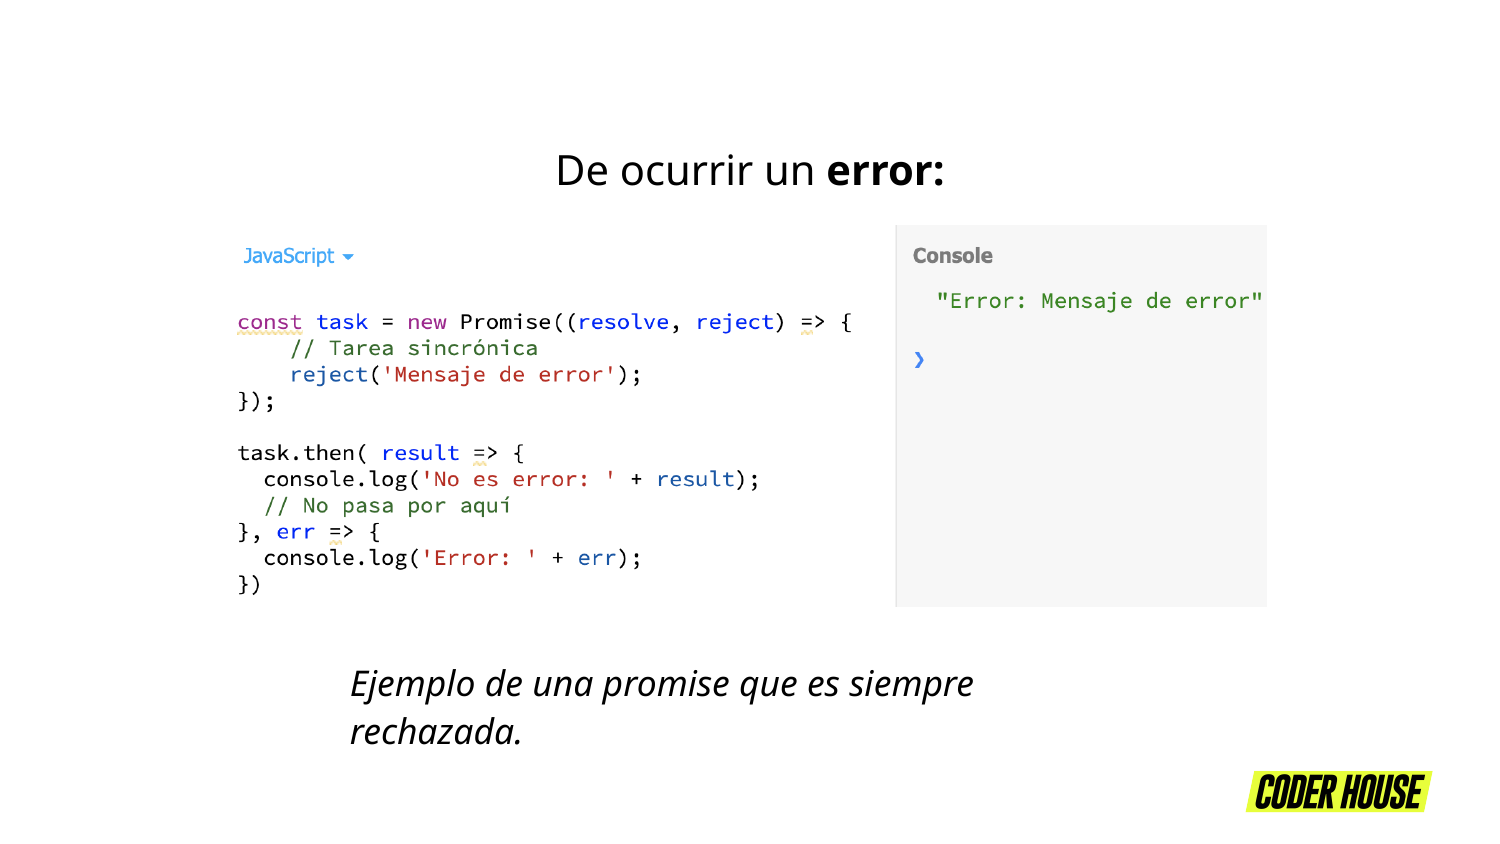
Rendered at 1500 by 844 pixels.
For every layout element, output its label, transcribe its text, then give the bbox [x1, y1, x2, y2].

picture [233, 225, 1267, 608]
text_box De ocurrir un error: Ejemplo de una promise que es siempre rechazada. [334, 121, 1166, 224]
picture [1241, 764, 1437, 819]
text_box De ocurrir un error: Ejemplo de una promise que es siempre rechazada. [334, 615, 1166, 723]
